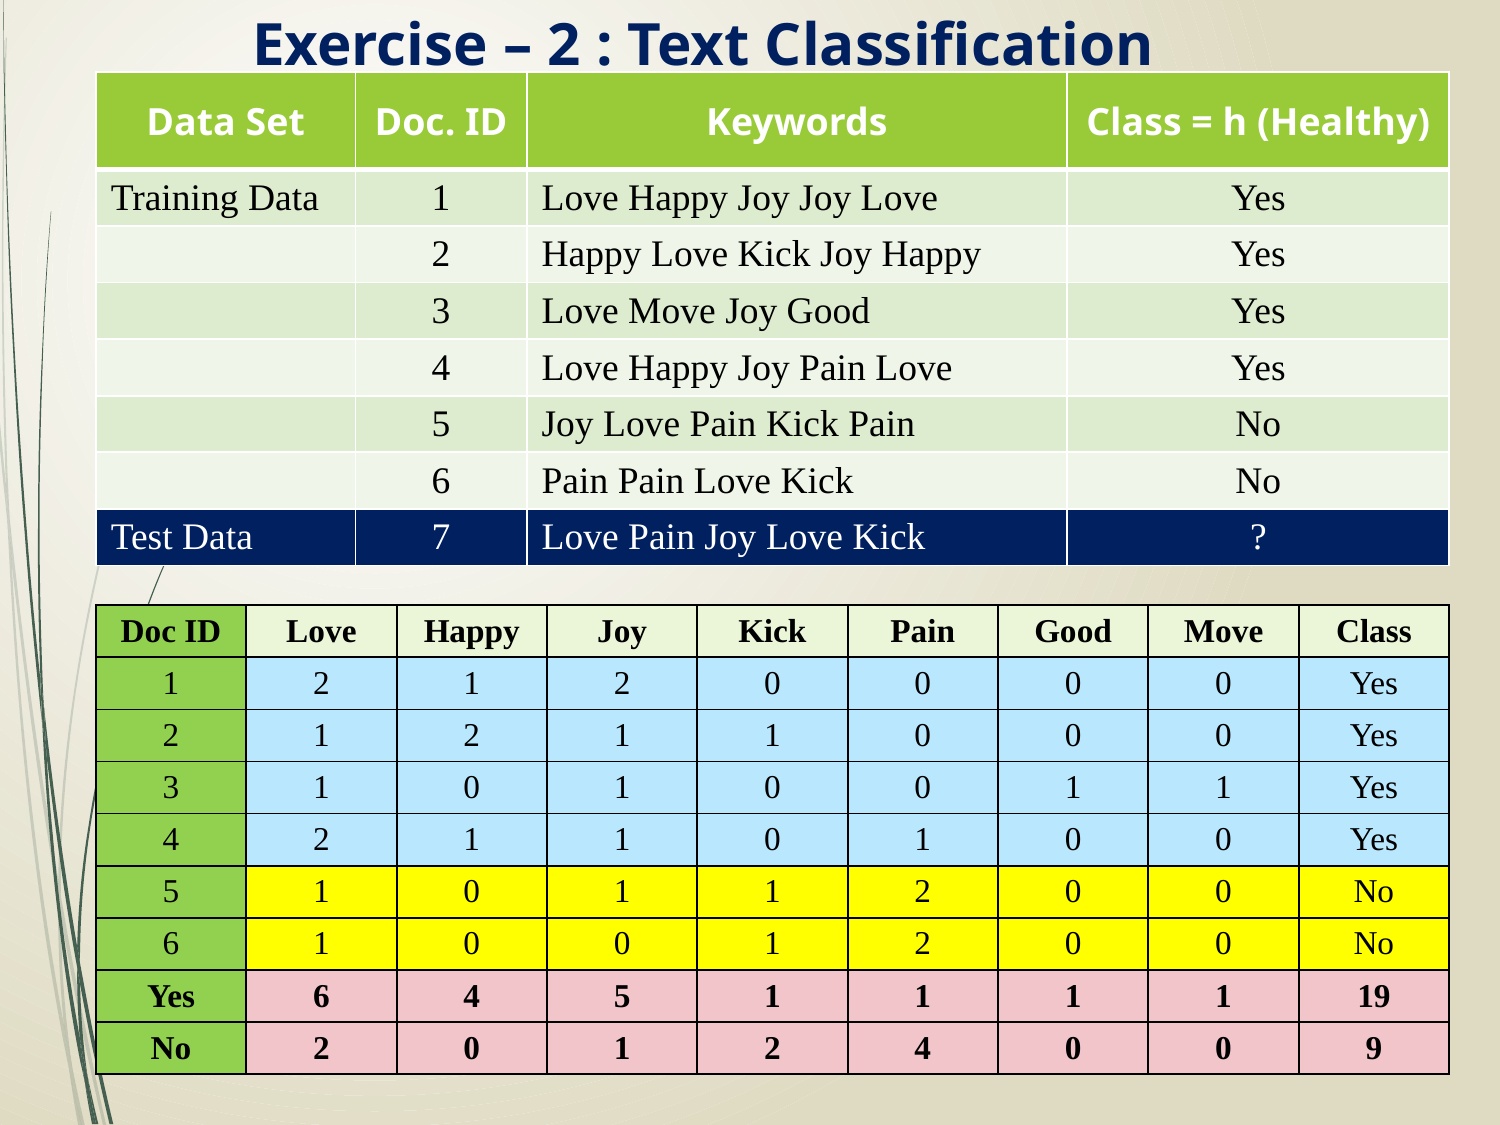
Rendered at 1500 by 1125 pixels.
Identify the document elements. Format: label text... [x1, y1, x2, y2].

table_cell 0 [999, 919, 1147, 969]
table_cell 0 [398, 867, 546, 917]
table_cell 7 [356, 510, 526, 565]
table_cell [97, 453, 355, 508]
table_cell 1 [356, 172, 526, 225]
table_cell 1 [999, 762, 1147, 813]
table_cell Yes [97, 971, 245, 1021]
table_cell 1 [97, 658, 245, 709]
table_cell 2 [398, 710, 546, 761]
table_cell 0 [698, 658, 847, 709]
table_header Keywords [528, 73, 1066, 167]
table_cell 1 [548, 762, 696, 813]
table_cell 2 [698, 1023, 847, 1073]
table_cell No [97, 1023, 245, 1073]
table_cell 4 [849, 1023, 997, 1073]
slide_number 44 [70, 129, 180, 188]
table_cell 1 [698, 710, 847, 761]
table_header Joy [548, 606, 696, 656]
table_cell [97, 397, 355, 451]
table_cell [97, 227, 355, 282]
table_cell 0 [1149, 710, 1298, 761]
table_cell Yes [1068, 283, 1448, 338]
table_cell 1 [247, 867, 396, 917]
table_cell 0 [999, 658, 1147, 709]
table_cell 5 [548, 971, 696, 1021]
table_cell Test Data [97, 510, 355, 565]
table_header Love [247, 606, 396, 656]
table_cell 0 [698, 814, 847, 865]
table_cell 2 [356, 227, 526, 282]
table_cell 1 [247, 762, 396, 813]
table_header Class [1300, 606, 1448, 656]
table_cell 1 [548, 710, 696, 761]
table_cell 4 [356, 340, 526, 395]
table_cell ? [1068, 510, 1448, 565]
table_cell 1 [548, 1023, 696, 1073]
table_cell Love Pain Joy Love Kick [528, 510, 1066, 565]
table_cell 4 [398, 971, 546, 1021]
table_cell 6 [97, 919, 245, 969]
table_header Good [999, 606, 1147, 656]
table_cell 4 [97, 814, 245, 865]
table_header Class = h (Healthy) [1068, 73, 1448, 167]
table_header Data Set [97, 73, 355, 167]
table_cell 1 [247, 710, 396, 761]
table_cell Love Happy Joy Joy Love [528, 172, 1066, 225]
table_cell No [1300, 867, 1448, 917]
table_cell 2 [548, 658, 696, 709]
table_cell No [1300, 919, 1448, 969]
table_cell 1 [999, 971, 1147, 1021]
table_cell 9 [1300, 1023, 1448, 1073]
table_cell Joy Love Pain Kick Pain [528, 397, 1066, 451]
table_cell 3 [356, 283, 526, 338]
table_cell 1 [698, 919, 847, 969]
table_cell Love Move Joy Good [528, 283, 1066, 338]
table_cell 1 [548, 814, 696, 865]
table_cell 2 [97, 710, 245, 761]
table_cell 0 [1149, 814, 1298, 865]
title Exercise – 2 : Text Classification [237, 0, 1414, 71]
table_cell 0 [1149, 919, 1298, 969]
table_cell 1 [548, 867, 696, 917]
table_cell 2 [849, 867, 997, 917]
table_cell Pain Pain Love Kick [528, 453, 1066, 508]
table_cell 2 [849, 919, 997, 969]
table_cell 1 [247, 919, 396, 969]
table_cell 0 [849, 710, 997, 761]
table_cell 1 [1149, 971, 1298, 1021]
table_header Doc. ID [356, 73, 526, 167]
table_cell 6 [356, 453, 526, 508]
table_cell 2 [247, 814, 396, 865]
table_cell 1 [698, 971, 847, 1021]
table_cell 0 [999, 814, 1147, 865]
table_cell Yes [1068, 172, 1448, 225]
table_cell 5 [97, 867, 245, 917]
table_cell Yes [1300, 762, 1448, 813]
table_header Move [1149, 606, 1298, 656]
table_cell 3 [97, 762, 245, 813]
table_cell 0 [1149, 867, 1298, 917]
table_cell 0 [698, 762, 847, 813]
table_cell [97, 340, 355, 395]
table_cell 19 [1300, 971, 1448, 1021]
table_cell 0 [999, 1023, 1147, 1073]
table_cell Yes [1068, 227, 1448, 282]
table_cell 2 [247, 1023, 396, 1073]
table_cell 1 [698, 867, 847, 917]
table_cell Yes [1300, 814, 1448, 865]
table_cell No [1068, 397, 1448, 451]
table_cell Yes [1300, 710, 1448, 761]
table_cell 0 [999, 867, 1147, 917]
table_header Doc ID [97, 606, 245, 656]
table_cell 6 [247, 971, 396, 1021]
table_cell 0 [849, 762, 997, 813]
table_cell 0 [1149, 1023, 1298, 1073]
table_cell Love Happy Joy Pain Love [528, 340, 1066, 395]
table_header Happy [398, 606, 546, 656]
table_cell 0 [398, 919, 546, 969]
table_cell 2 [247, 658, 396, 709]
table_cell Happy Love Kick Joy Happy [528, 227, 1066, 282]
table_cell Yes [1068, 340, 1448, 395]
table_cell [97, 283, 355, 338]
table_cell 0 [398, 1023, 546, 1073]
table_cell 0 [398, 762, 546, 813]
table_cell 1 [1149, 762, 1298, 813]
table_cell No [1068, 453, 1448, 508]
table_cell 1 [849, 814, 997, 865]
table_cell 0 [548, 919, 696, 969]
table_cell Training Data [97, 172, 355, 225]
table_cell 5 [356, 397, 526, 451]
table_cell 0 [849, 658, 997, 709]
table_cell 0 [999, 710, 1147, 761]
table_cell 1 [849, 971, 997, 1021]
table_cell 1 [398, 814, 546, 865]
table_cell 0 [1149, 658, 1298, 709]
table_header Pain [849, 606, 997, 656]
table_header Kick [698, 606, 847, 656]
table_cell Yes [1300, 658, 1448, 709]
table_cell 1 [398, 658, 546, 709]
